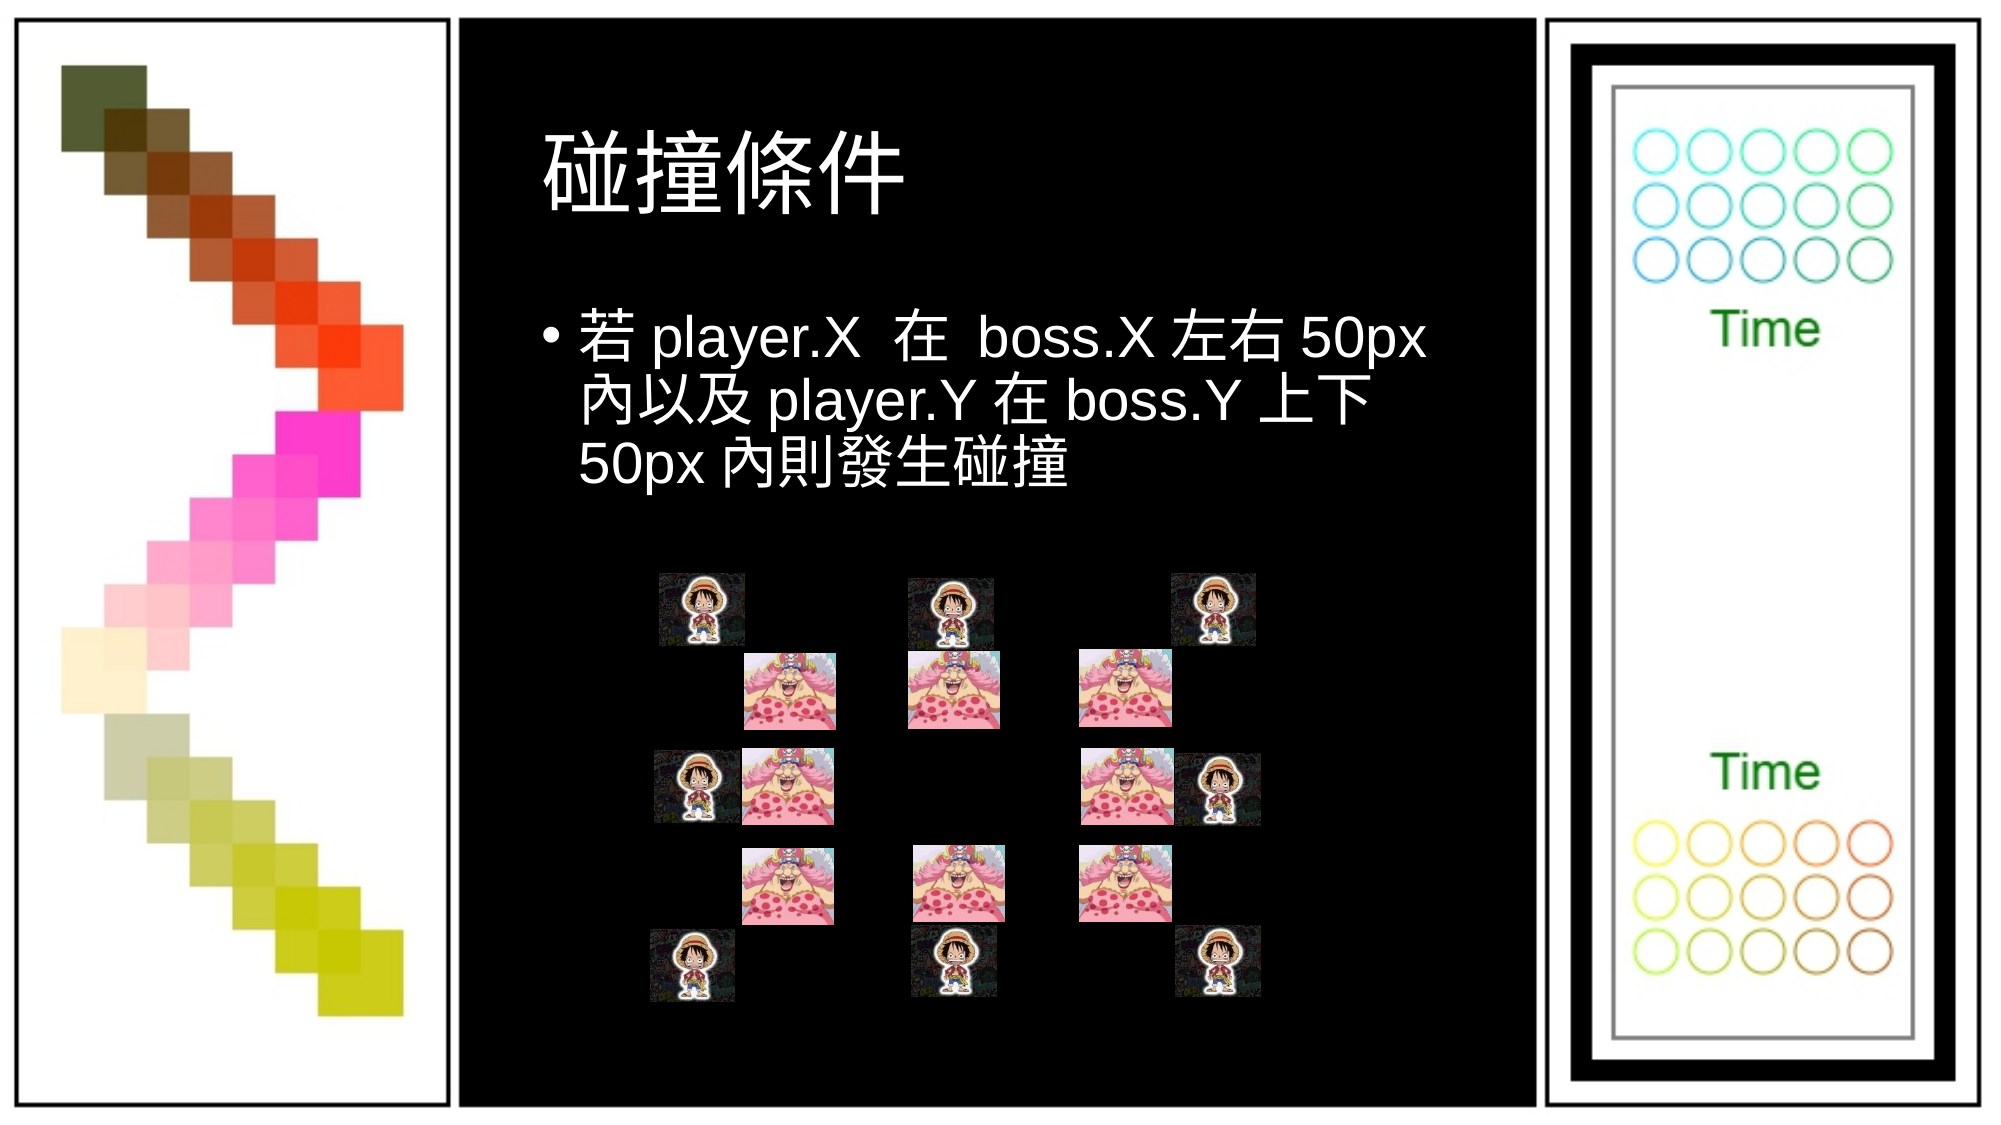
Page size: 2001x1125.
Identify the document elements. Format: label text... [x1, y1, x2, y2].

text_box [490, 68, 1518, 1091]
title 碰撞條件 [526, 68, 2000, 287]
picture [0, 0, 2001, 1125]
list 若player.X 在 boss.X左右50px內以及player.Y在boss.Y上下50px內則發生碰撞 [526, 299, 1457, 1014]
